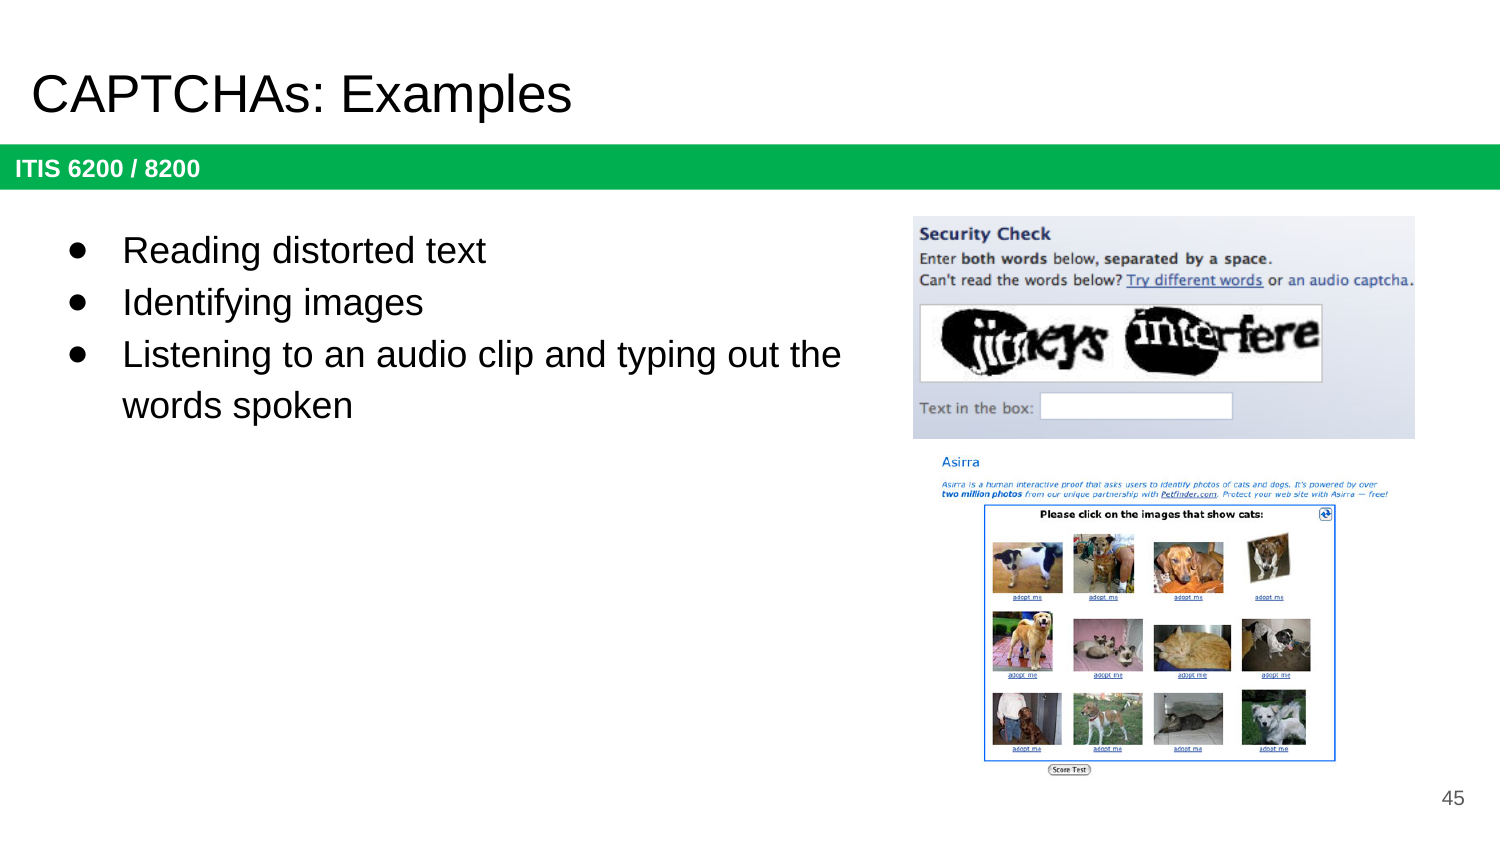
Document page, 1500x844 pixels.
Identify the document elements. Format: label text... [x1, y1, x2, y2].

picture [931, 454, 1397, 783]
slide_number 45 [1389, 764, 1480, 830]
list Reading distorted text Identifying images Listening to an audio clip and typing out the words spoken [32, 204, 877, 823]
picture [913, 215, 1415, 439]
title CAPTCHAs: Examples [16, 44, 1415, 139]
